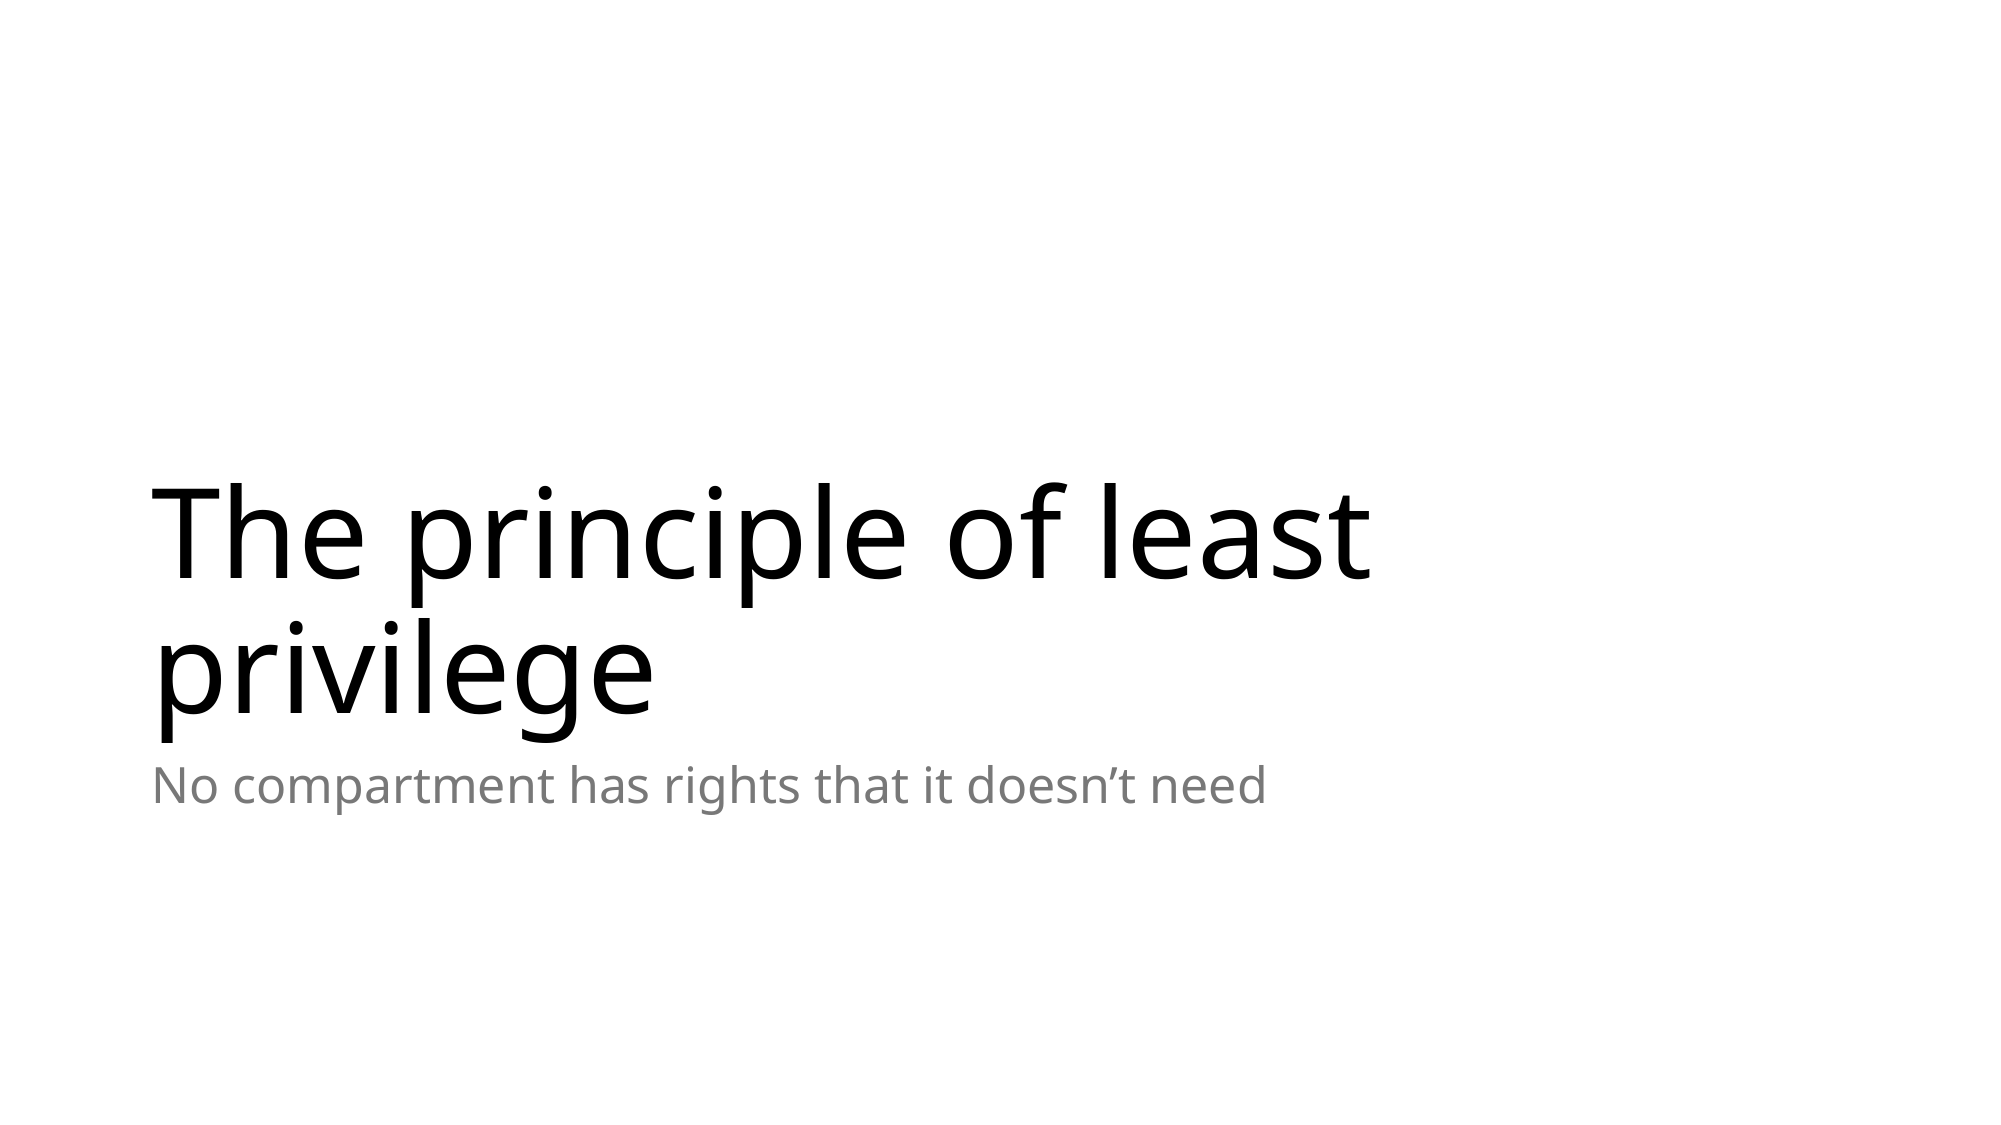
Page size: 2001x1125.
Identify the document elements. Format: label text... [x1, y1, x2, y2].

title The principle of least privilege [136, 280, 1862, 749]
list No compartment has rights that it doesn’t need [136, 752, 1862, 999]
